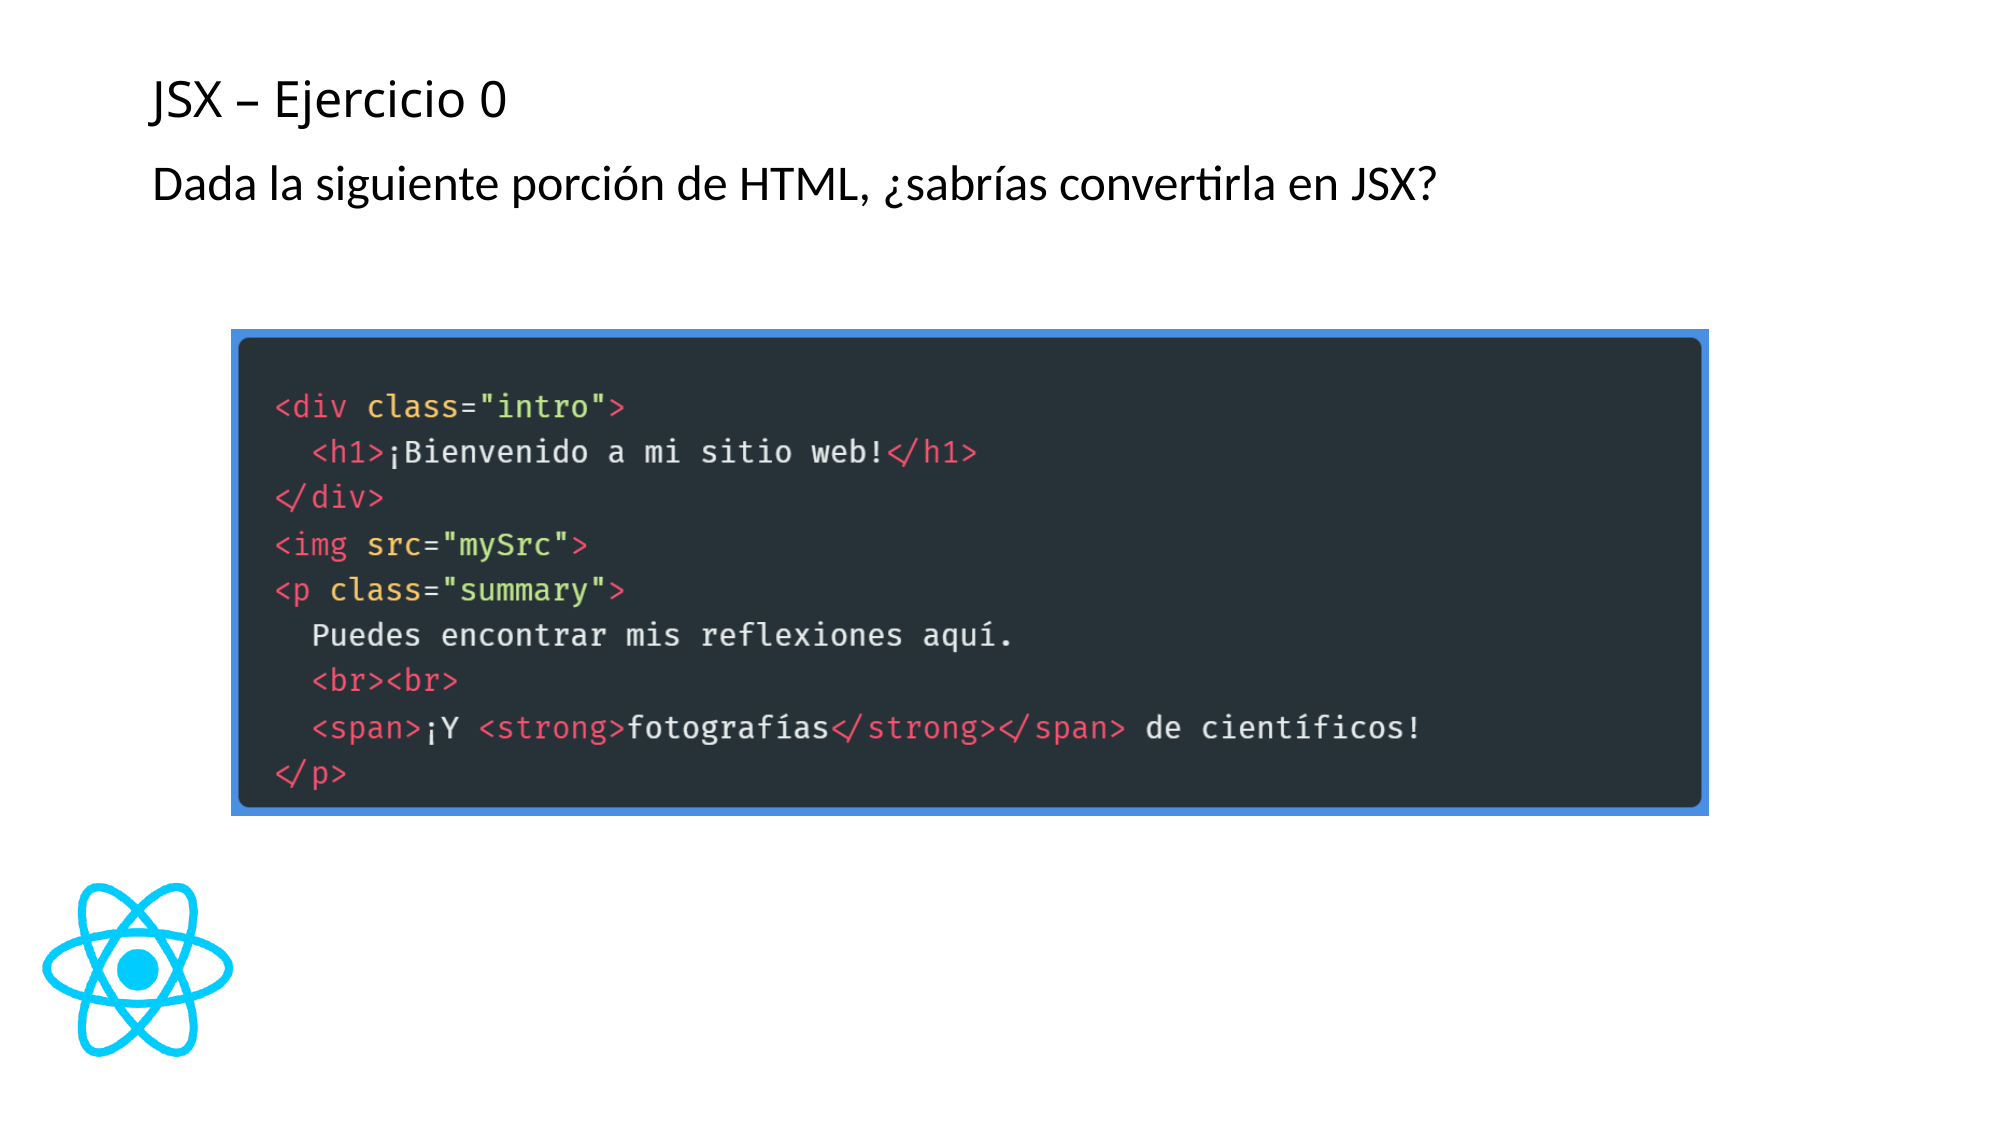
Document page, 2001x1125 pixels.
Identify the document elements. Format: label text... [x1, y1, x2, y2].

picture [230, 329, 1710, 817]
text_box Dada la siguiente porción de HTML, ¿sabrías convertirla en JSX? [137, 143, 1953, 219]
title JSX – Ejercicio 0 [137, 59, 1709, 143]
picture [34, 866, 241, 1073]
